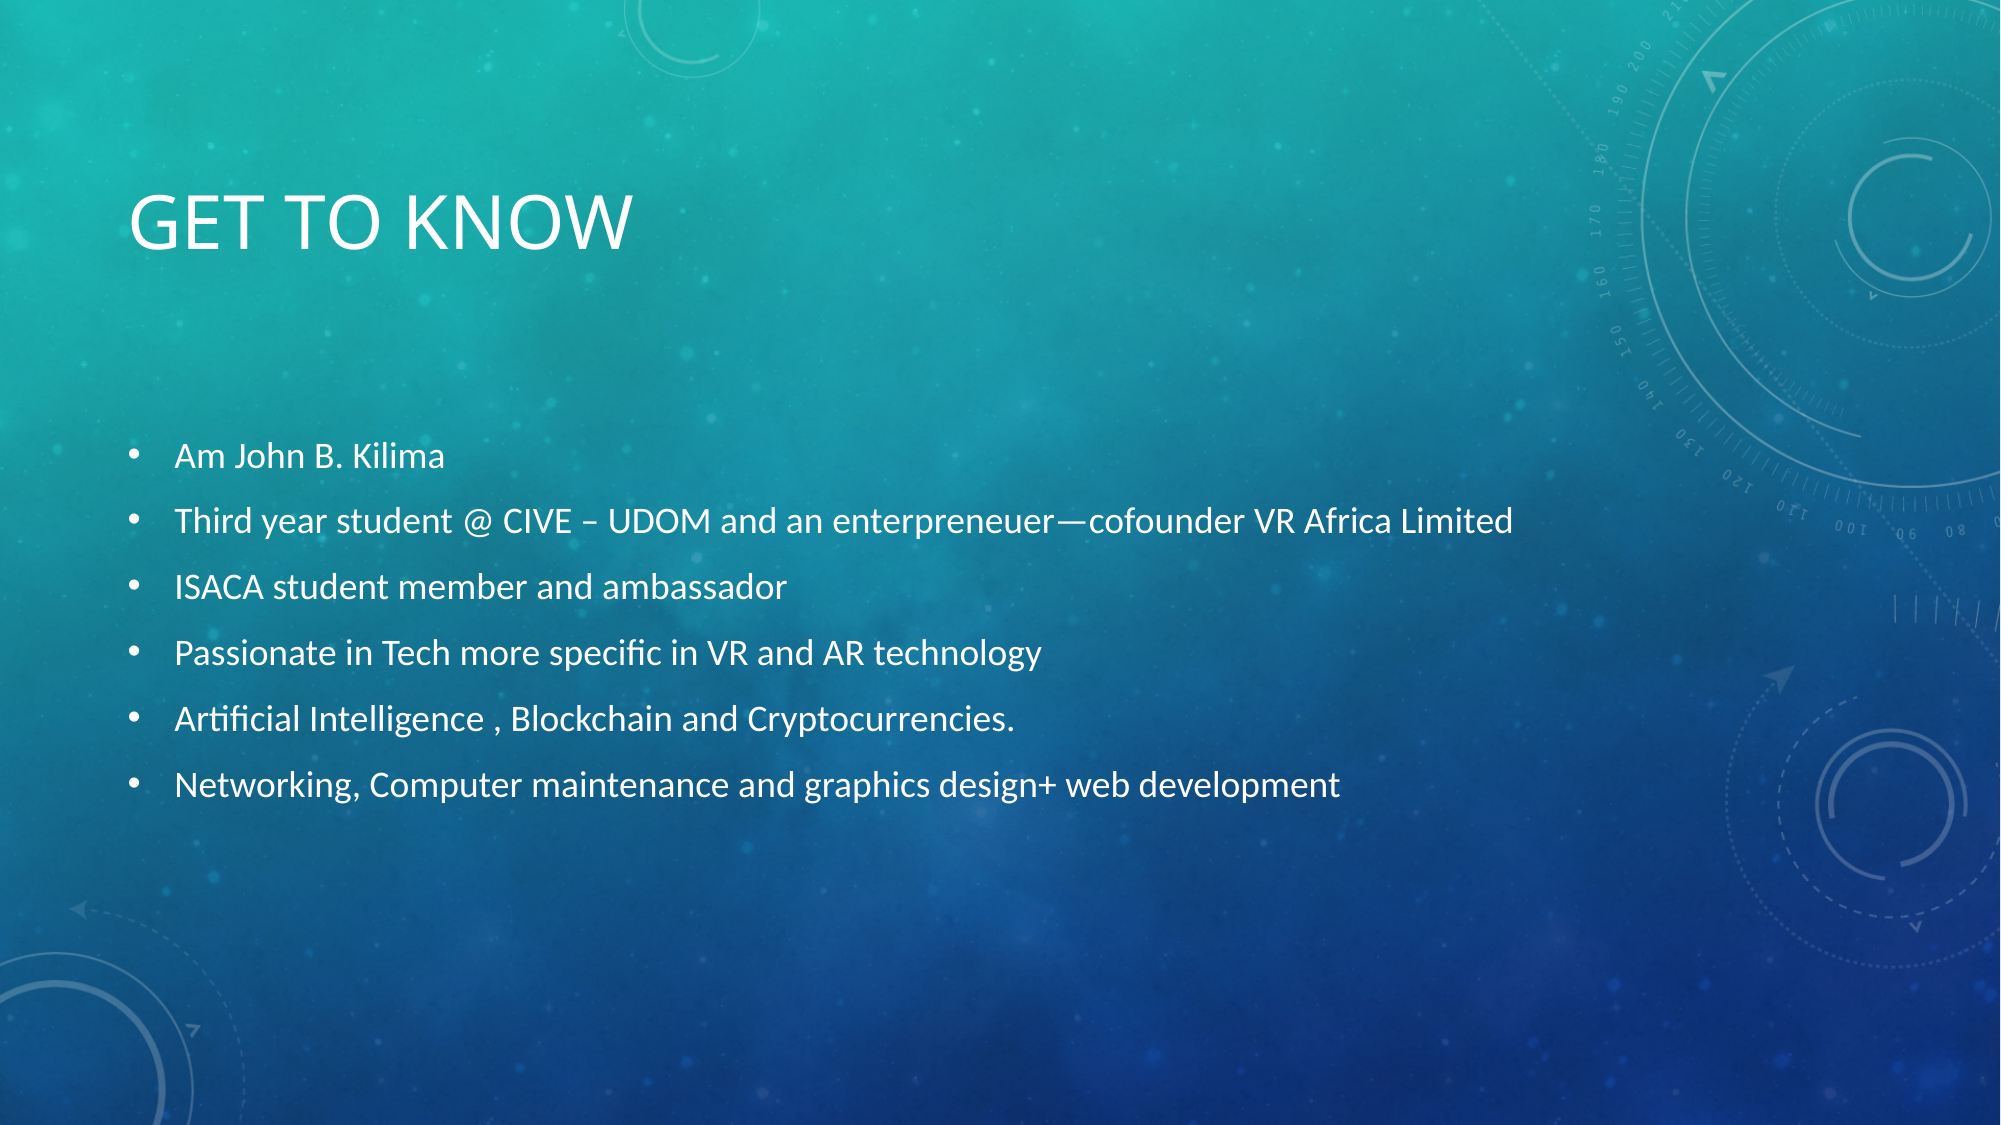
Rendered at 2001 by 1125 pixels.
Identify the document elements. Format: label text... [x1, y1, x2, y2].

title GET TO KNOW [112, 99, 1775, 339]
picture [0, 0, 2001, 1125]
list Am John B. Kilima Third year student @ CIVE – UDOM and an enterpreneuer—cofounder VR Africa Limited ISACA student member and ambassador Passionate in Tech more specific in VR and AR technology Artificial Intelligence , Blockchain and Cryptocurrencies. Networking, Computer maintenance and graphics design+ web development [112, 351, 1775, 950]
